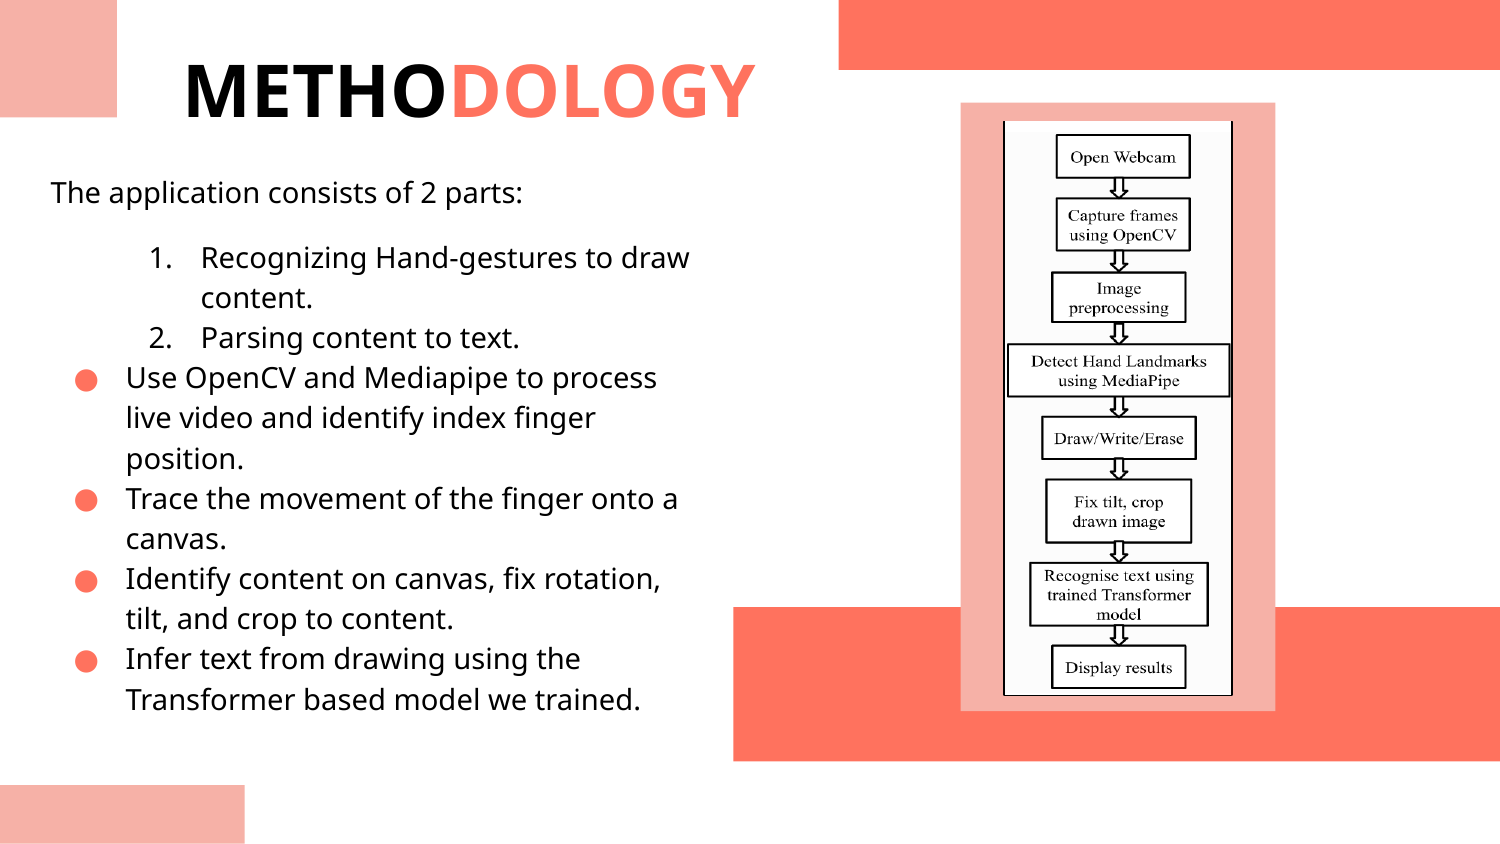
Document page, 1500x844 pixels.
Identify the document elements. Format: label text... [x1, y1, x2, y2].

text_box [960, 102, 1276, 712]
picture [1005, 121, 1231, 696]
text_box The application consists of 2 parts: Recognizing Hand-gestures to draw content. Parsing content to text. Use OpenCV and Mediapipe to process live video and identify index finger position. Trace the movement of the finger onto a canvas. Identify content on canvas, fix rotation, tilt, and crop to content. Infer text from drawing using the Transformer based model we trained. [35, 153, 716, 791]
title METHODOLOGY [88, 75, 851, 149]
